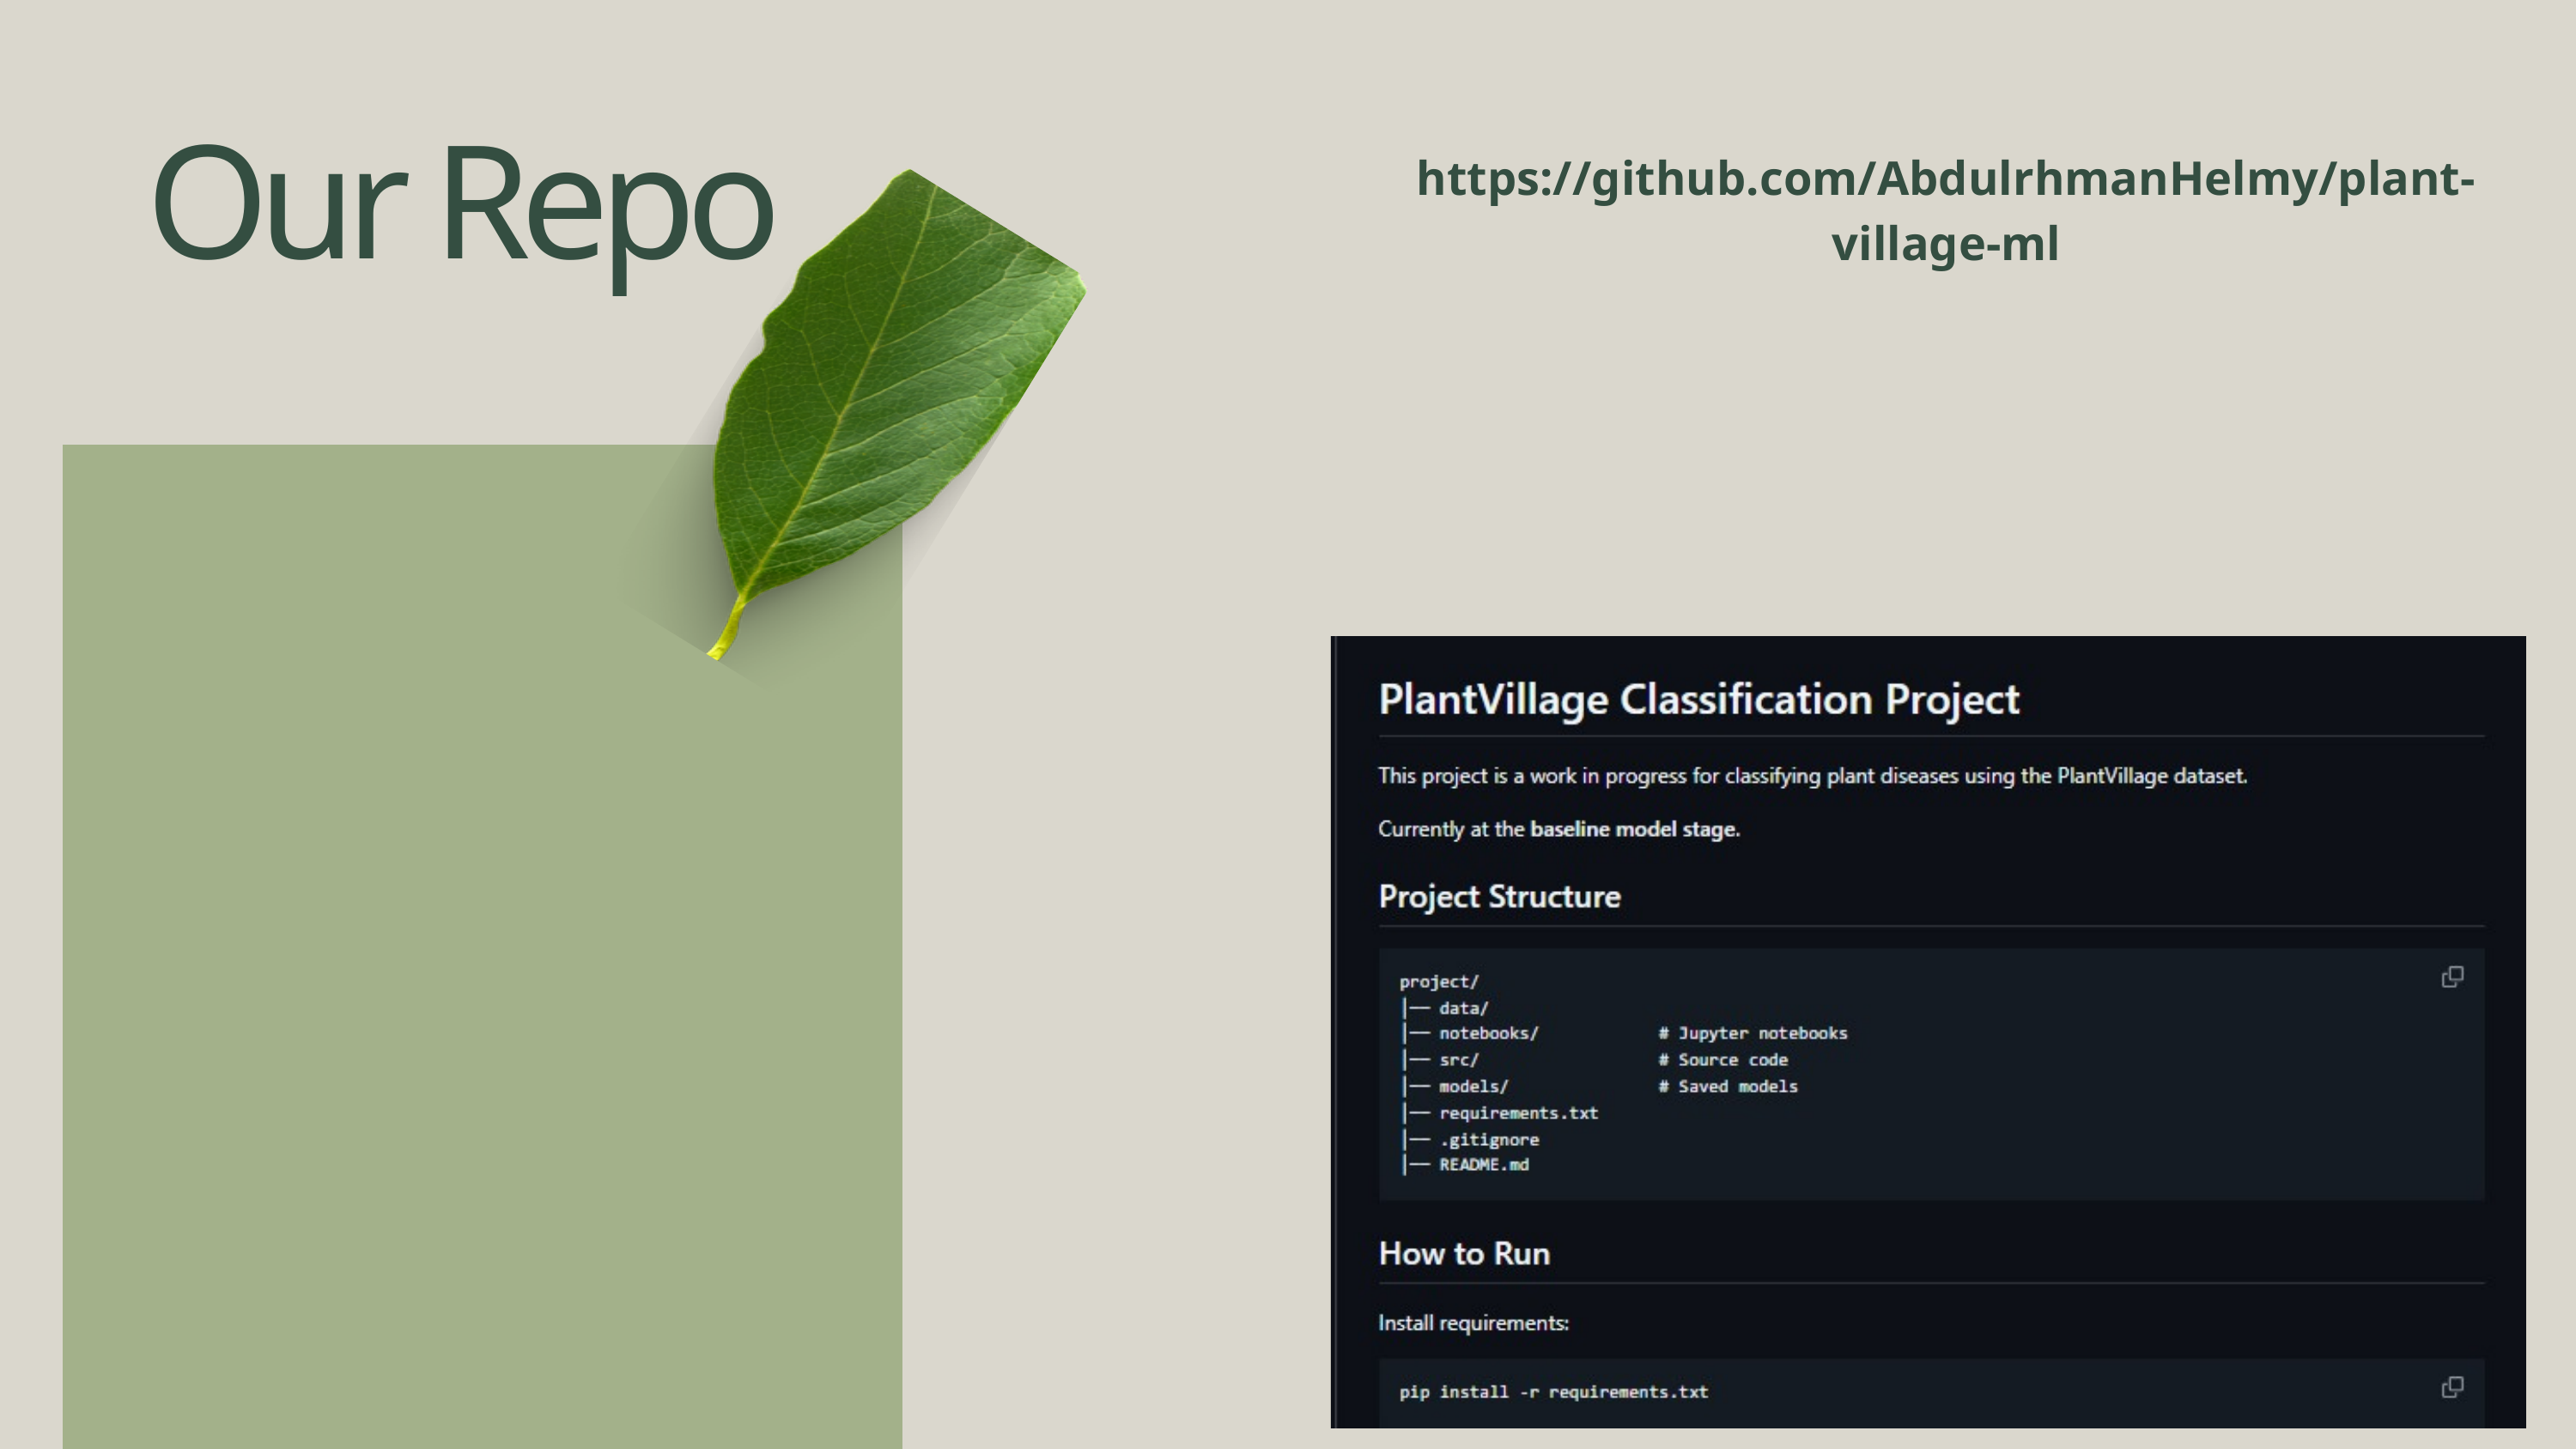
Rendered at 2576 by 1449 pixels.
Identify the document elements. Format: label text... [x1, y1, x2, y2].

text_box [1330, 636, 2526, 1428]
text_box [63, 444, 903, 1449]
text_box Our Repo [146, 136, 1411, 291]
text_box [688, 144, 1093, 585]
text_box https://github.com/AbdulrhmanHelmy/plant-village-ml [1410, 139, 2483, 270]
